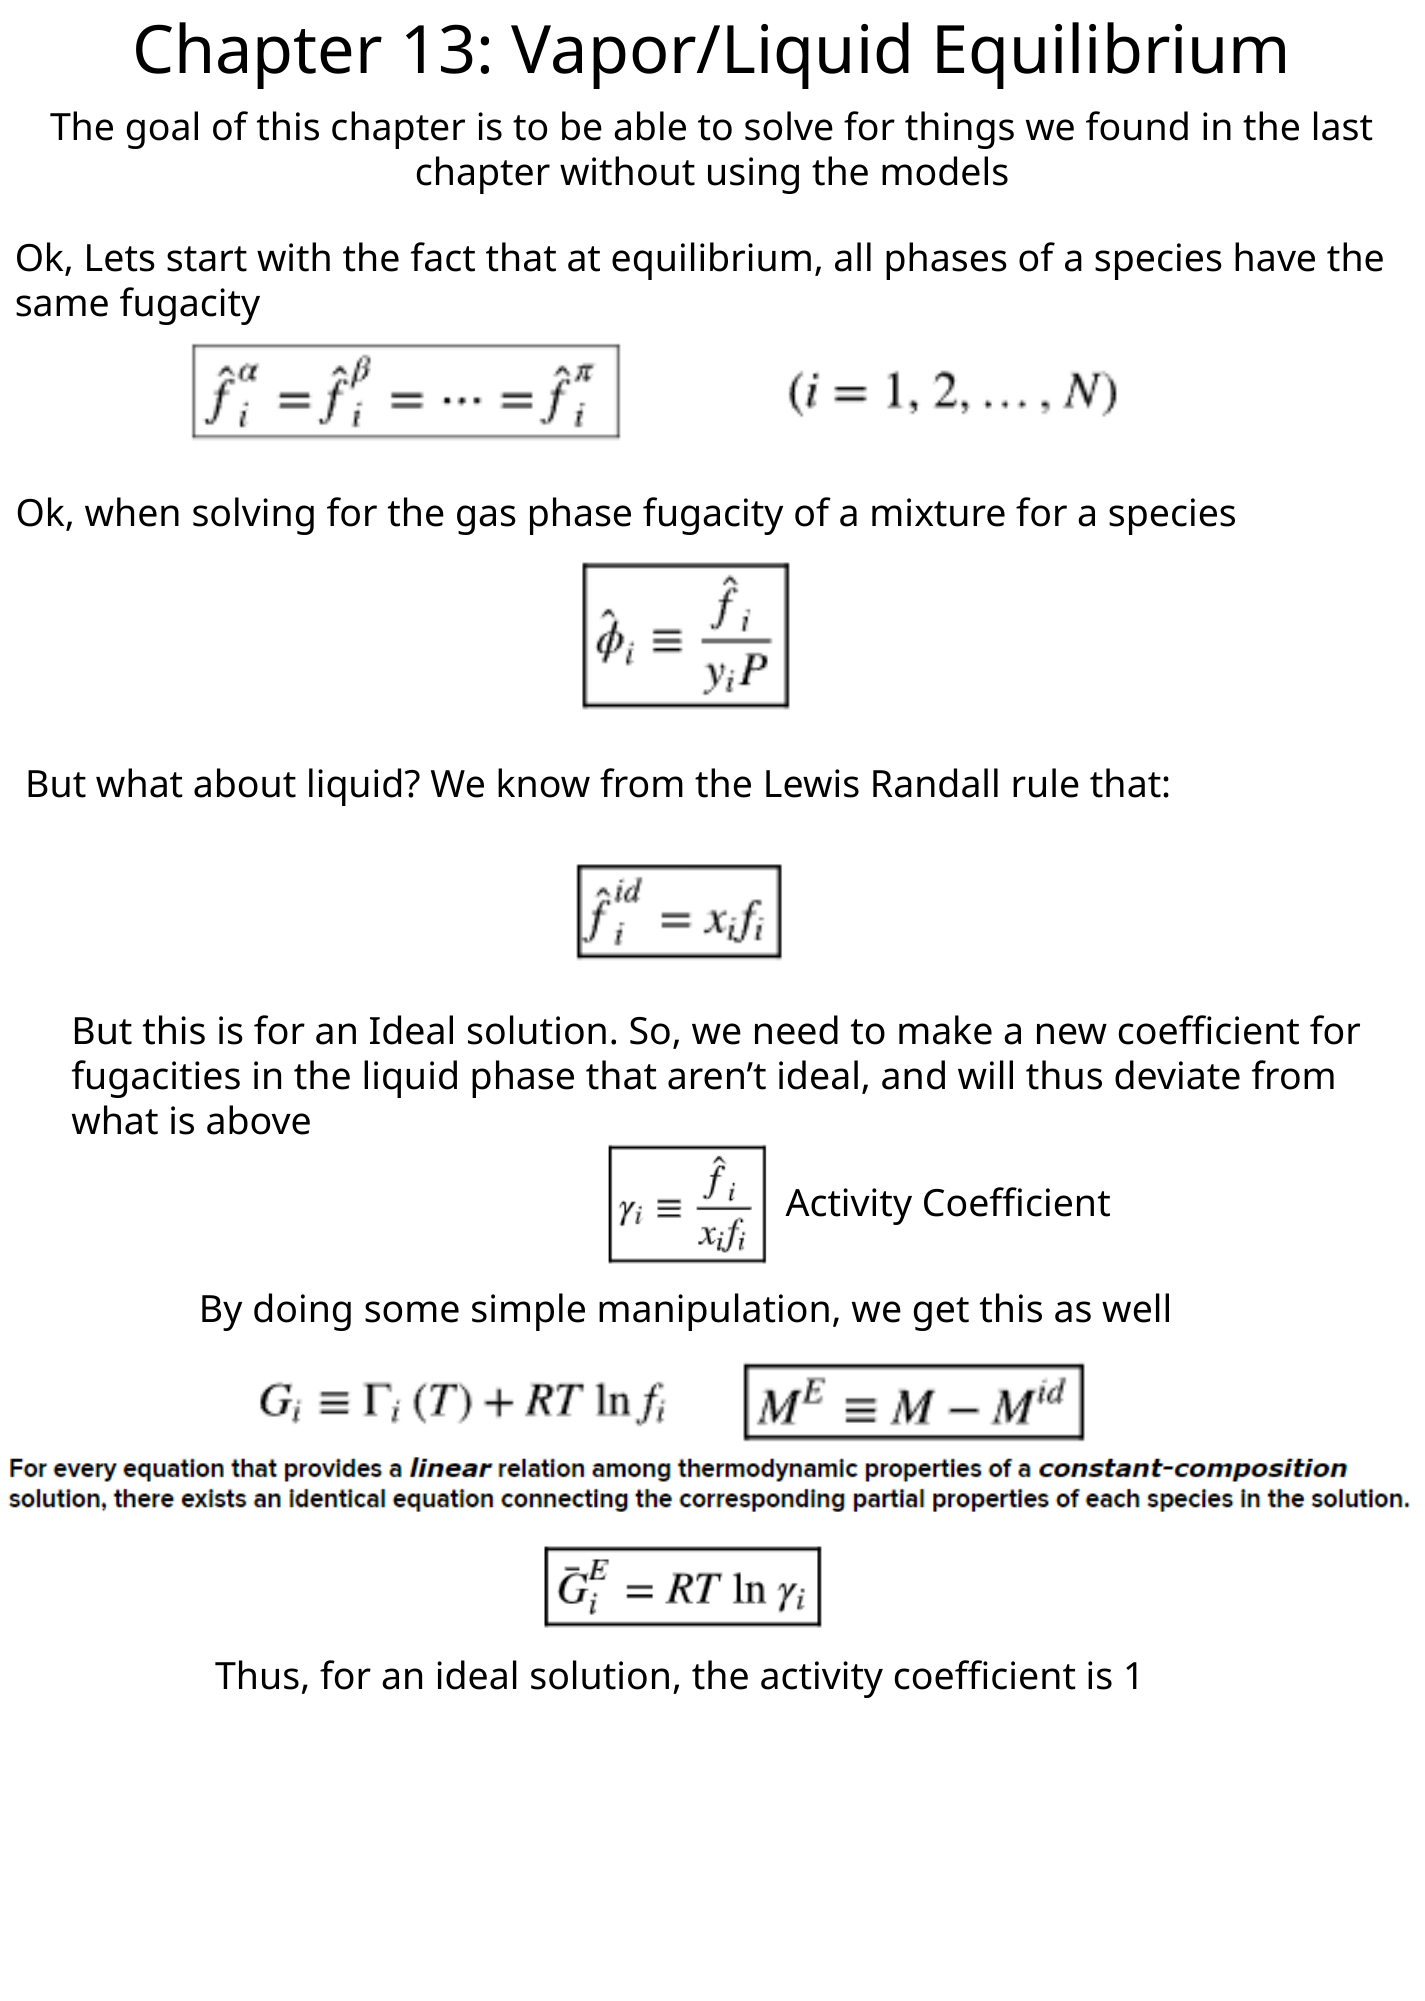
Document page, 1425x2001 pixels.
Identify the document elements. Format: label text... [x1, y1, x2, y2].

text_box Activity Coefficient [775, 1171, 1126, 1232]
text_box By doing some simple manipulation, we get this as well [184, 1277, 1189, 1338]
picture [523, 1525, 850, 1638]
picture [598, 1128, 775, 1270]
picture [0, 1343, 1425, 1518]
picture [736, 1351, 1090, 1445]
picture [567, 843, 797, 966]
picture [179, 331, 1138, 450]
picture [563, 554, 797, 723]
text_box But this is for an Ideal solution. So, we need to make a new coefficient for fugacities in the liquid phase that aren’t ideal, and will thus deviate from what is above [56, 999, 1395, 1150]
text_box Ok, when solving for the gas phase fugacity of a mixture for a species [0, 481, 1253, 541]
text_box Ok, Lets start with the fact that at equilibrium, all phases of a species have the same fugacity [0, 226, 1425, 331]
text_box The goal of this chapter is to be able to solve for things we found in the last chapter without using the models [0, 95, 1425, 201]
text_box Thus, for an ideal solution, the activity coefficient is 1 [200, 1645, 1161, 1705]
text_box Chapter 13: Vapor/Liquid Equilibrium [0, 0, 1425, 95]
text_box But what about liquid? We know from the Lewis Randall rule that: [10, 752, 1188, 813]
